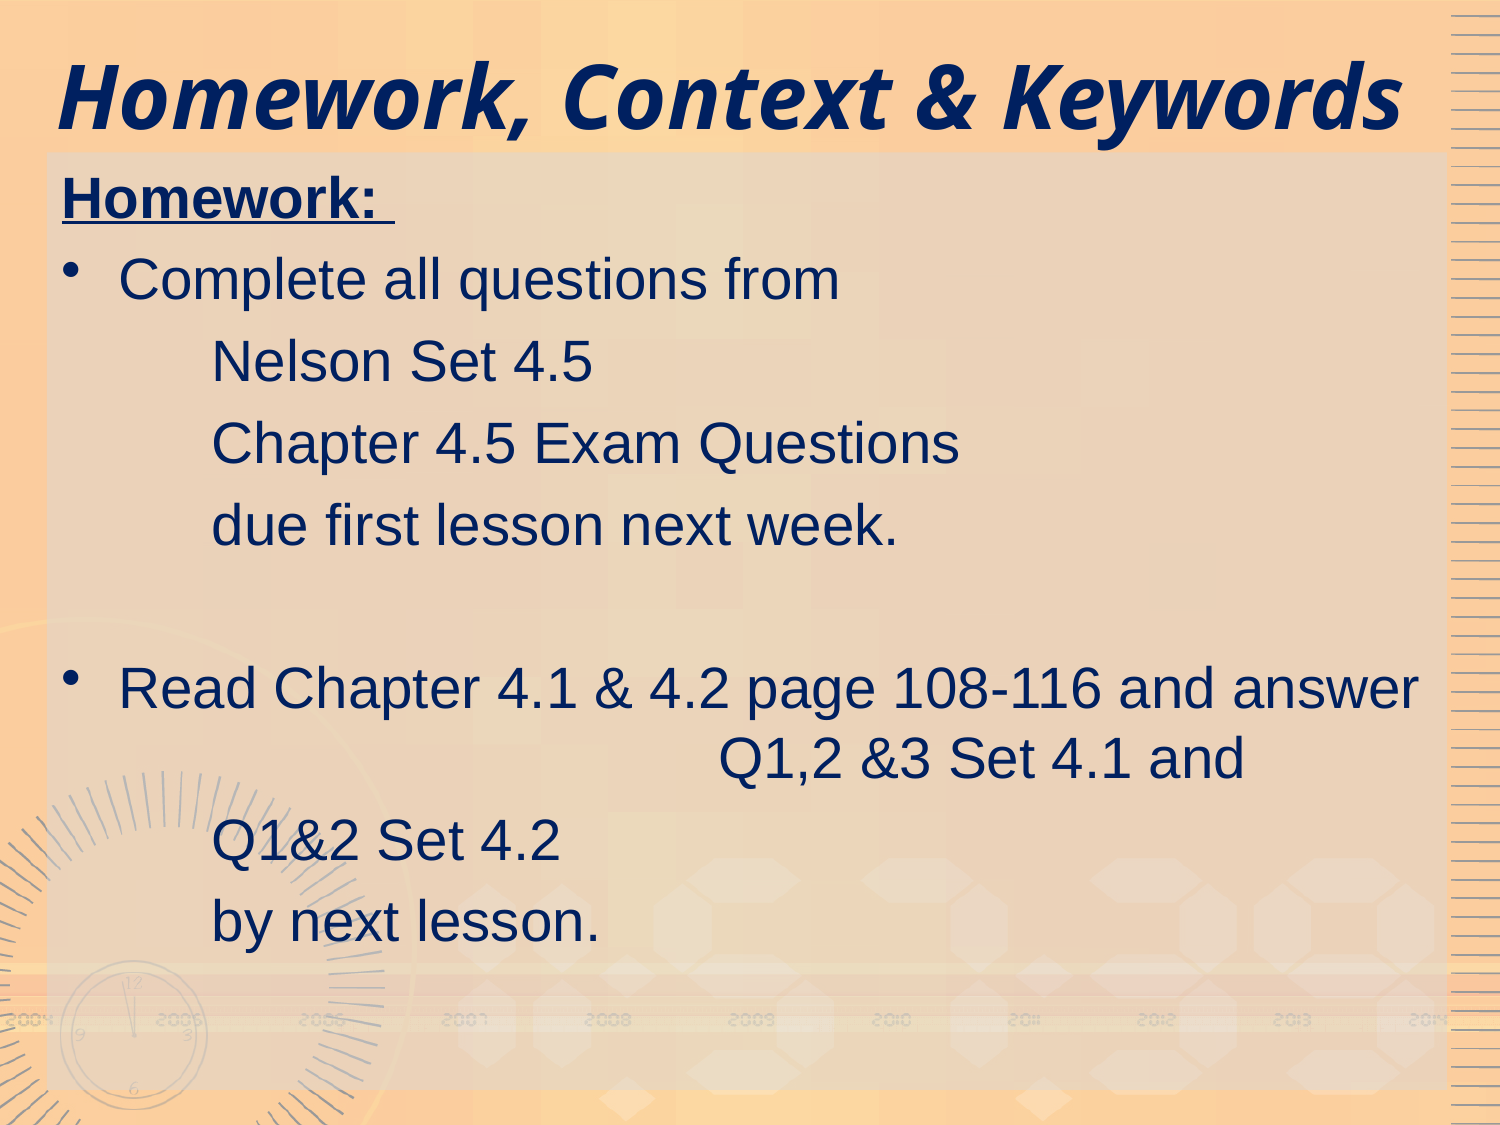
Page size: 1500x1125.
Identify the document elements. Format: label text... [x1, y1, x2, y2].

list Homework: Complete all questions from Nelson Set 4.5 Chapter 4.5 Exam Questions due first lesson next week. Read Chapter 4.1 & 4.2 page 108-116 and answer Q1,2 &3 Set 4.1 and Q1&2 Set 4.2 by next lesson. [46, 152, 1448, 1091]
text_box [0, 0, 1500, 1125]
title Homework, Context & Keywords [41, 0, 1483, 188]
